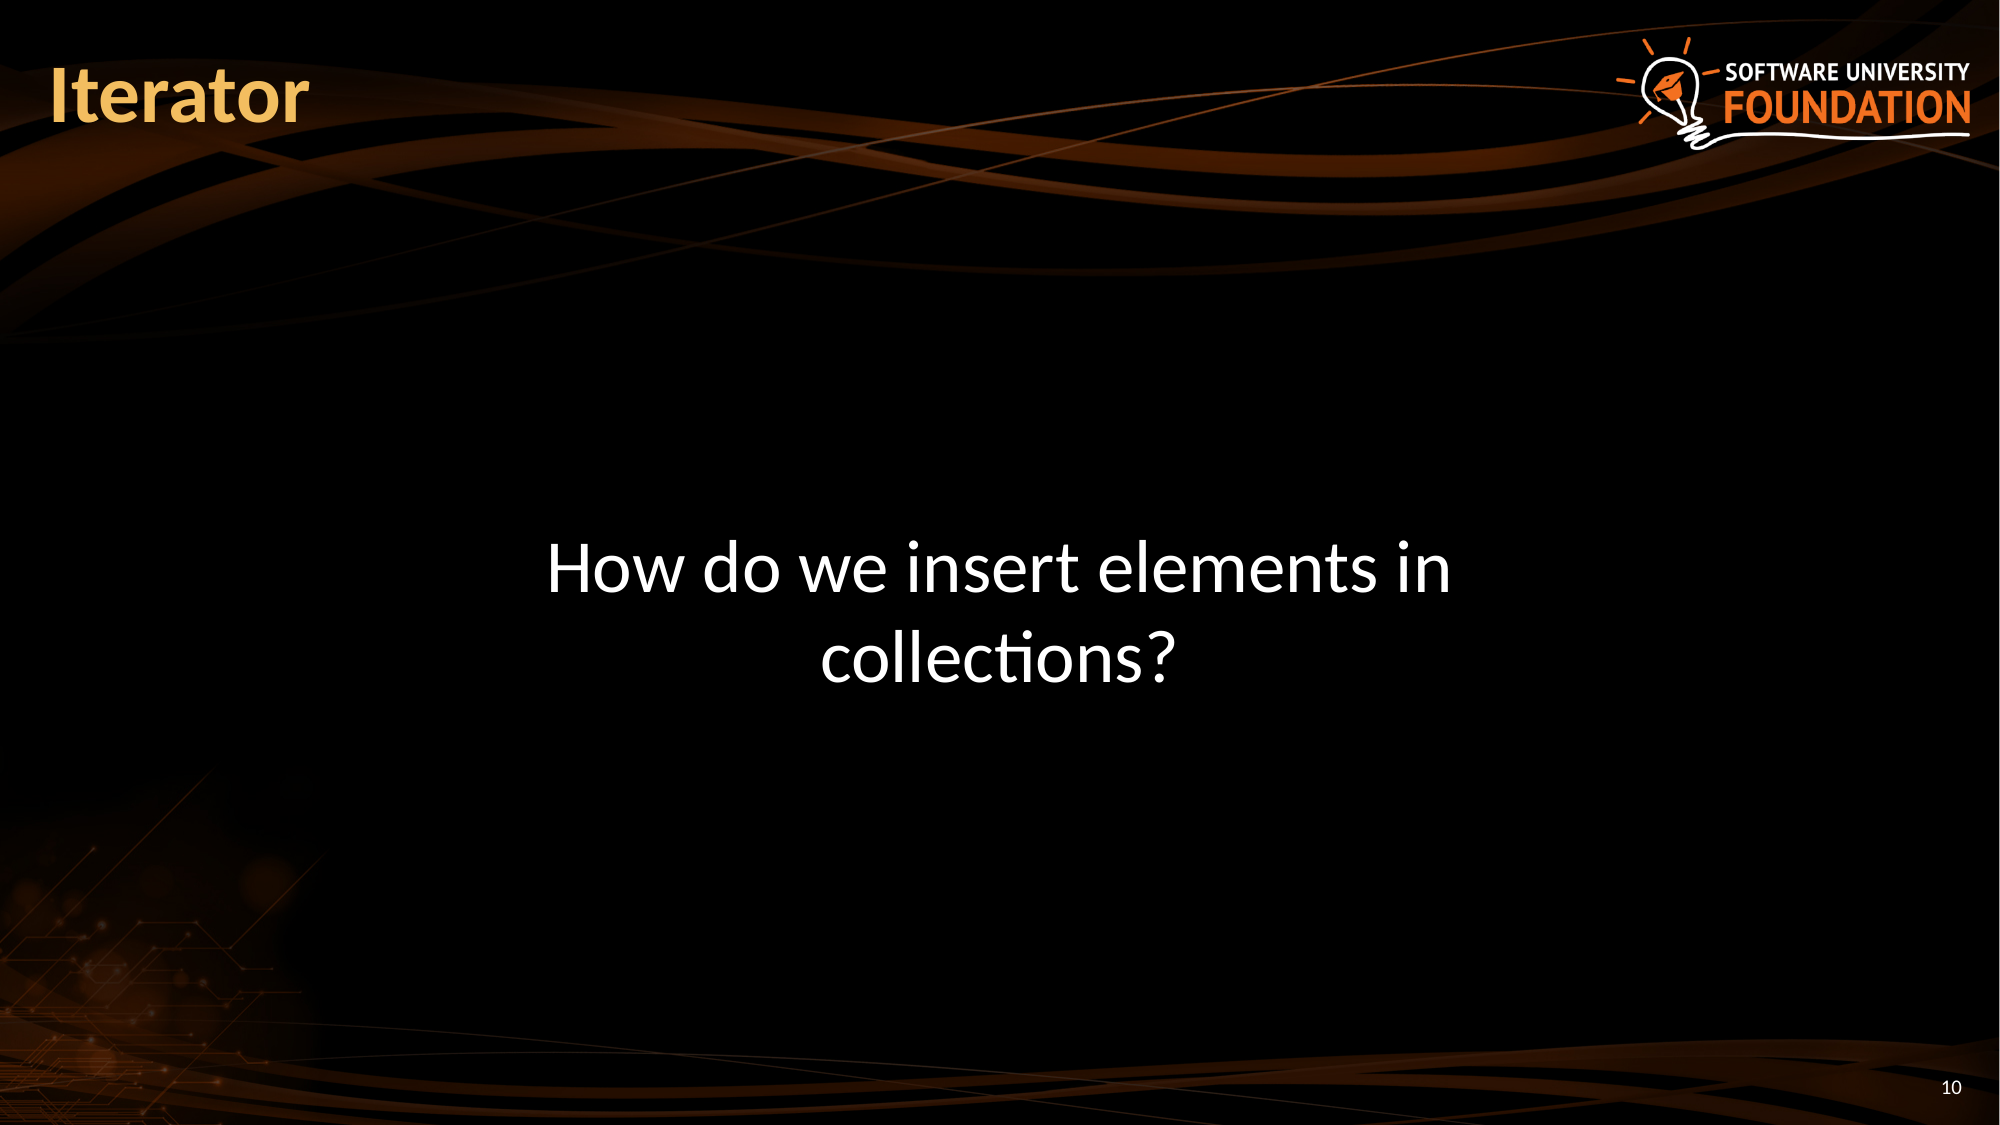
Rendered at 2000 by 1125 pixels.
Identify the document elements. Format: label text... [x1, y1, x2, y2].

slide_number 10 [1897, 1070, 1968, 1103]
title Iterator [30, 6, 1602, 189]
picture [0, 0, 2000, 1125]
text_box How do we insert elements in collections? [500, 510, 1500, 706]
